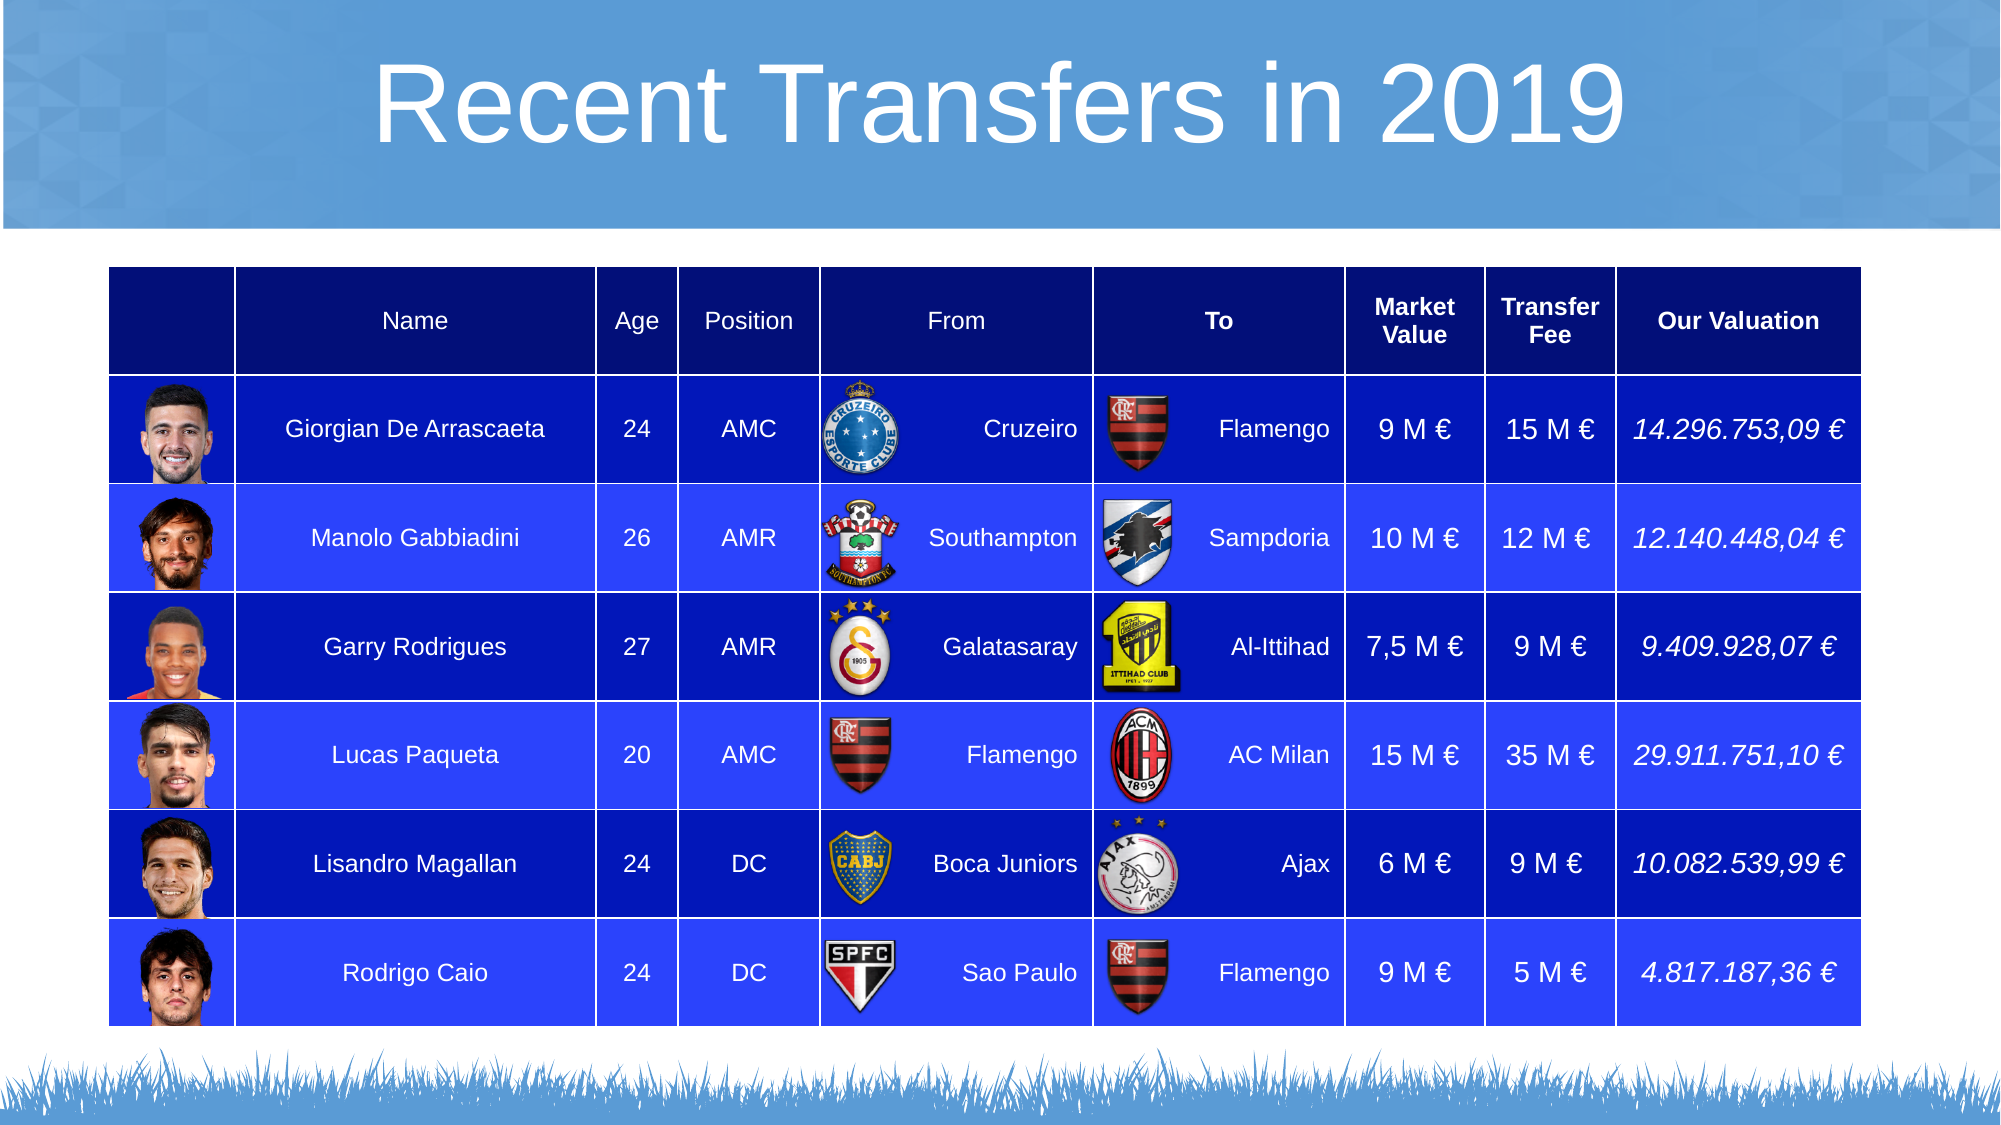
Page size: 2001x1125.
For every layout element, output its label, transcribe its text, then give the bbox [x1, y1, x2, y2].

picture [826, 828, 894, 907]
table_cell Lucas Paqueta [236, 702, 595, 809]
table_cell Flamengo [1094, 919, 1344, 1026]
table_header [109, 267, 234, 374]
table_cell 35 M € [1486, 702, 1615, 809]
table_header From [821, 267, 1092, 374]
table_cell 9.409.928,07 € [1617, 593, 1861, 700]
table_header Transfer Fee [1486, 267, 1615, 374]
table_cell 24 [597, 376, 677, 483]
table_cell Flamengo [1094, 376, 1344, 483]
table_cell Lisandro Magallan [236, 810, 595, 917]
table_cell AMC [679, 376, 819, 483]
table_cell AMR [679, 484, 819, 591]
table_cell 7,5 M € [1346, 593, 1484, 700]
table_header Name [236, 267, 595, 374]
picture [121, 702, 227, 808]
table_header To [1094, 267, 1344, 374]
table_cell AMC [679, 702, 819, 809]
picture [810, 377, 910, 476]
table_header Our Valuation [1617, 267, 1861, 374]
table_cell 20 [597, 702, 677, 809]
table_cell Rodrigo Caio [236, 919, 595, 1026]
table_cell [109, 919, 234, 1026]
picture [808, 595, 911, 698]
picture [125, 927, 224, 1026]
picture [813, 497, 906, 590]
table_cell Boca Juniors [821, 810, 1092, 917]
table_header Age [597, 267, 677, 374]
table_cell Galatasaray [821, 593, 1092, 700]
table_header Market Value [1346, 267, 1484, 374]
table_cell 15 M € [1346, 702, 1484, 809]
picture [1099, 598, 1183, 695]
table_cell 9 M € [1486, 593, 1615, 700]
picture [129, 497, 222, 590]
picture [821, 938, 898, 1015]
picture [1097, 392, 1178, 474]
table_cell [109, 484, 234, 591]
table_cell 9 M € [1486, 810, 1615, 917]
table_cell DC [679, 810, 819, 917]
table_cell Flamengo [821, 702, 1092, 809]
picture [125, 816, 229, 919]
table_cell Sao Paulo [821, 919, 1092, 1026]
table_cell [109, 593, 234, 700]
table_cell 24 [597, 919, 677, 1026]
table_cell 24 [597, 810, 677, 917]
table_cell Sampdoria [1094, 484, 1344, 591]
table_cell 14.296.753,09 € [1617, 376, 1861, 483]
table_cell Ajax [1094, 810, 1344, 917]
table_cell 6 M € [1346, 810, 1484, 917]
table_cell 10.082.539,99 € [1617, 810, 1861, 917]
table_cell Al-Ittihad [1094, 593, 1344, 700]
table_cell Cruzeiro [821, 376, 1092, 483]
table_cell Garry Rodrigues [236, 593, 595, 700]
picture [1100, 497, 1174, 589]
table_cell 26 [597, 484, 677, 591]
table_cell 15 M € [1486, 376, 1615, 483]
table_cell 29.911.751,10 € [1617, 702, 1861, 809]
table_cell [109, 376, 234, 483]
table_cell 5 M € [1486, 919, 1615, 1026]
picture [1091, 705, 1191, 805]
picture [819, 714, 901, 796]
picture [127, 604, 222, 699]
picture [1097, 936, 1178, 1017]
table_cell AC Milan [1094, 702, 1344, 809]
picture [125, 382, 226, 484]
table_cell 12.140.448,04 € [1617, 484, 1861, 591]
table_header Position [679, 267, 819, 374]
table_cell 9 M € [1346, 919, 1484, 1026]
table_cell DC [679, 919, 819, 1026]
table_cell [109, 810, 234, 917]
table_cell 4.817.187,36 € [1617, 919, 1861, 1026]
table_cell AMR [679, 593, 819, 700]
picture [1094, 813, 1181, 918]
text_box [3, 0, 2000, 231]
table_cell 10 M € [1346, 484, 1484, 591]
table_cell Giorgian De Arrascaeta [236, 376, 595, 483]
table_cell Manolo Gabbiadini [236, 484, 595, 591]
table_cell 27 [597, 593, 677, 700]
table_cell [109, 702, 234, 809]
table_cell 12 M € [1486, 484, 1615, 591]
table_cell Southampton [821, 484, 1092, 591]
table_cell 9 M € [1346, 376, 1484, 483]
